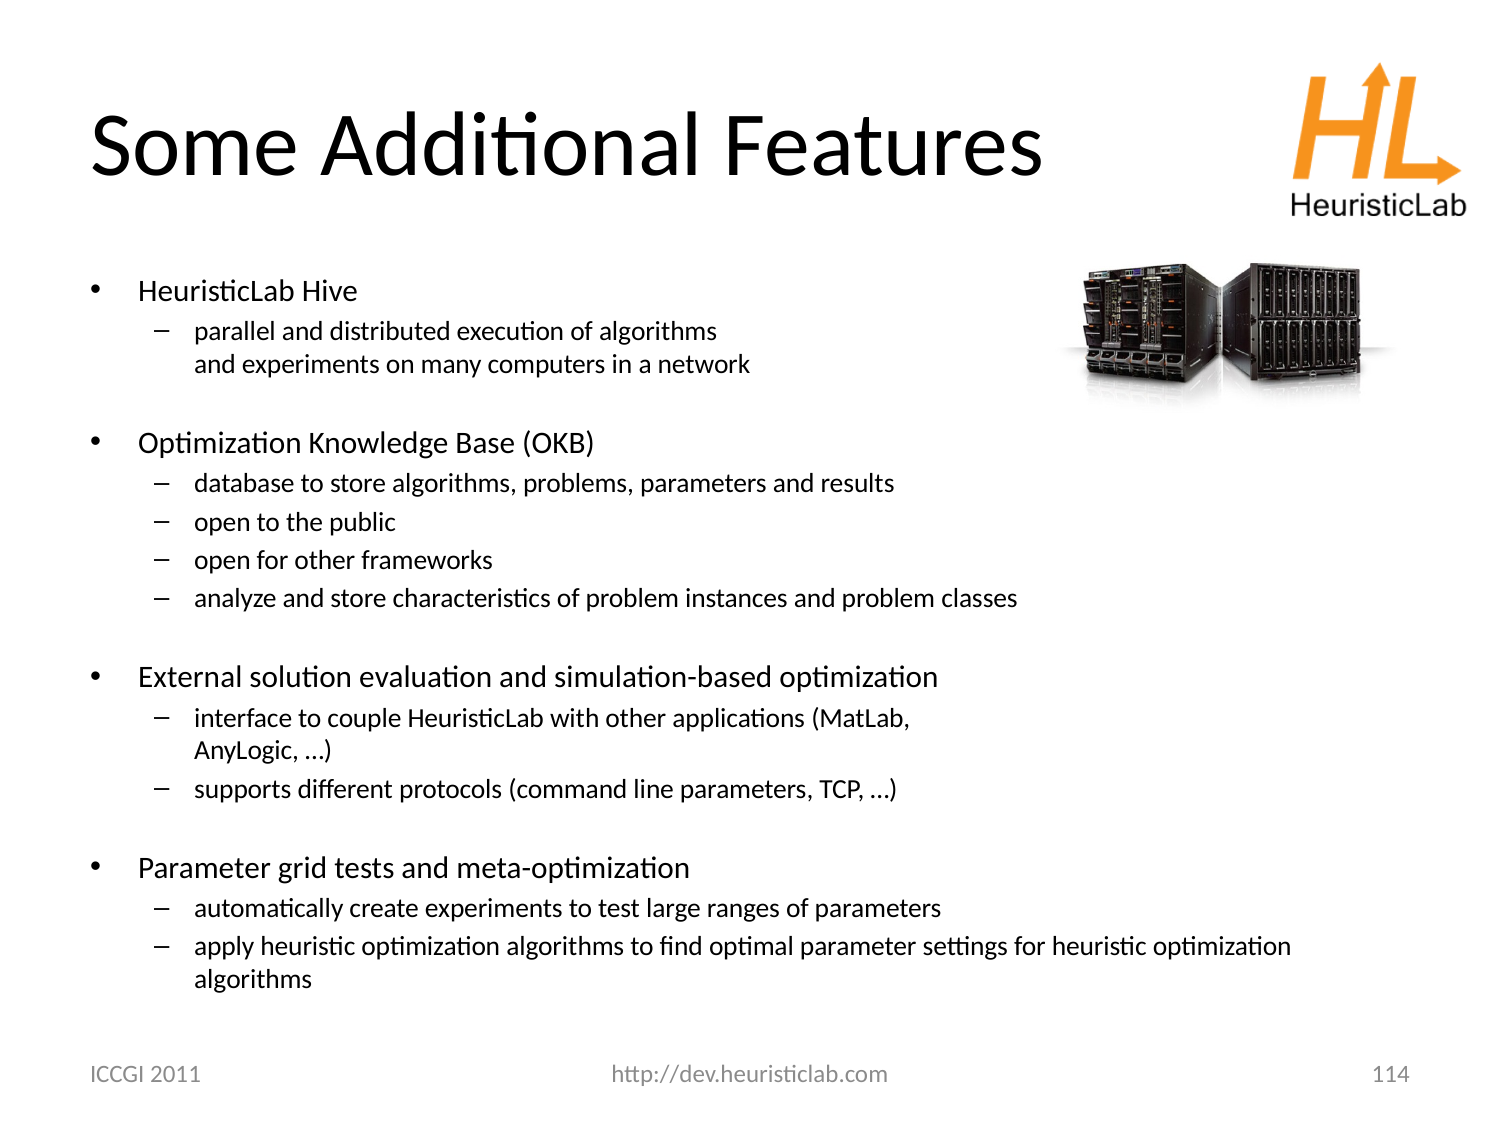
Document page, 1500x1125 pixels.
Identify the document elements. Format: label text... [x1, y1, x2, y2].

picture [1045, 255, 1403, 413]
picture [1281, 27, 1474, 244]
list HeuristicLab Hive parallel and distributed execution of algorithms and experiments on many computers in a network Optimization Knowledge Base (OKB) database to store algorithms, problems, parameters and results open to the public open for other frameworks analyze and store characteristics of problem instances and problem classes External solution evaluation and simulation-based optimization interface to couple HeuristicLab with other applications (MatLab, AnyLogic, …) supports different protocols (command line parameters, TCP, …) Parameter grid tests and meta-optimization automatically create experiments to test large ranges of parameters apply heuristic optimization algorithms to find optimal parameter settings for heuristic optimization algorithms [75, 262, 1425, 1005]
footer http://dev.heuristiclab.com [512, 1042, 988, 1103]
slide_number ICCGI 2011 [75, 1042, 425, 1103]
title Some Additional Features [75, 45, 1282, 233]
slide_number 114 [1074, 1042, 1425, 1103]
